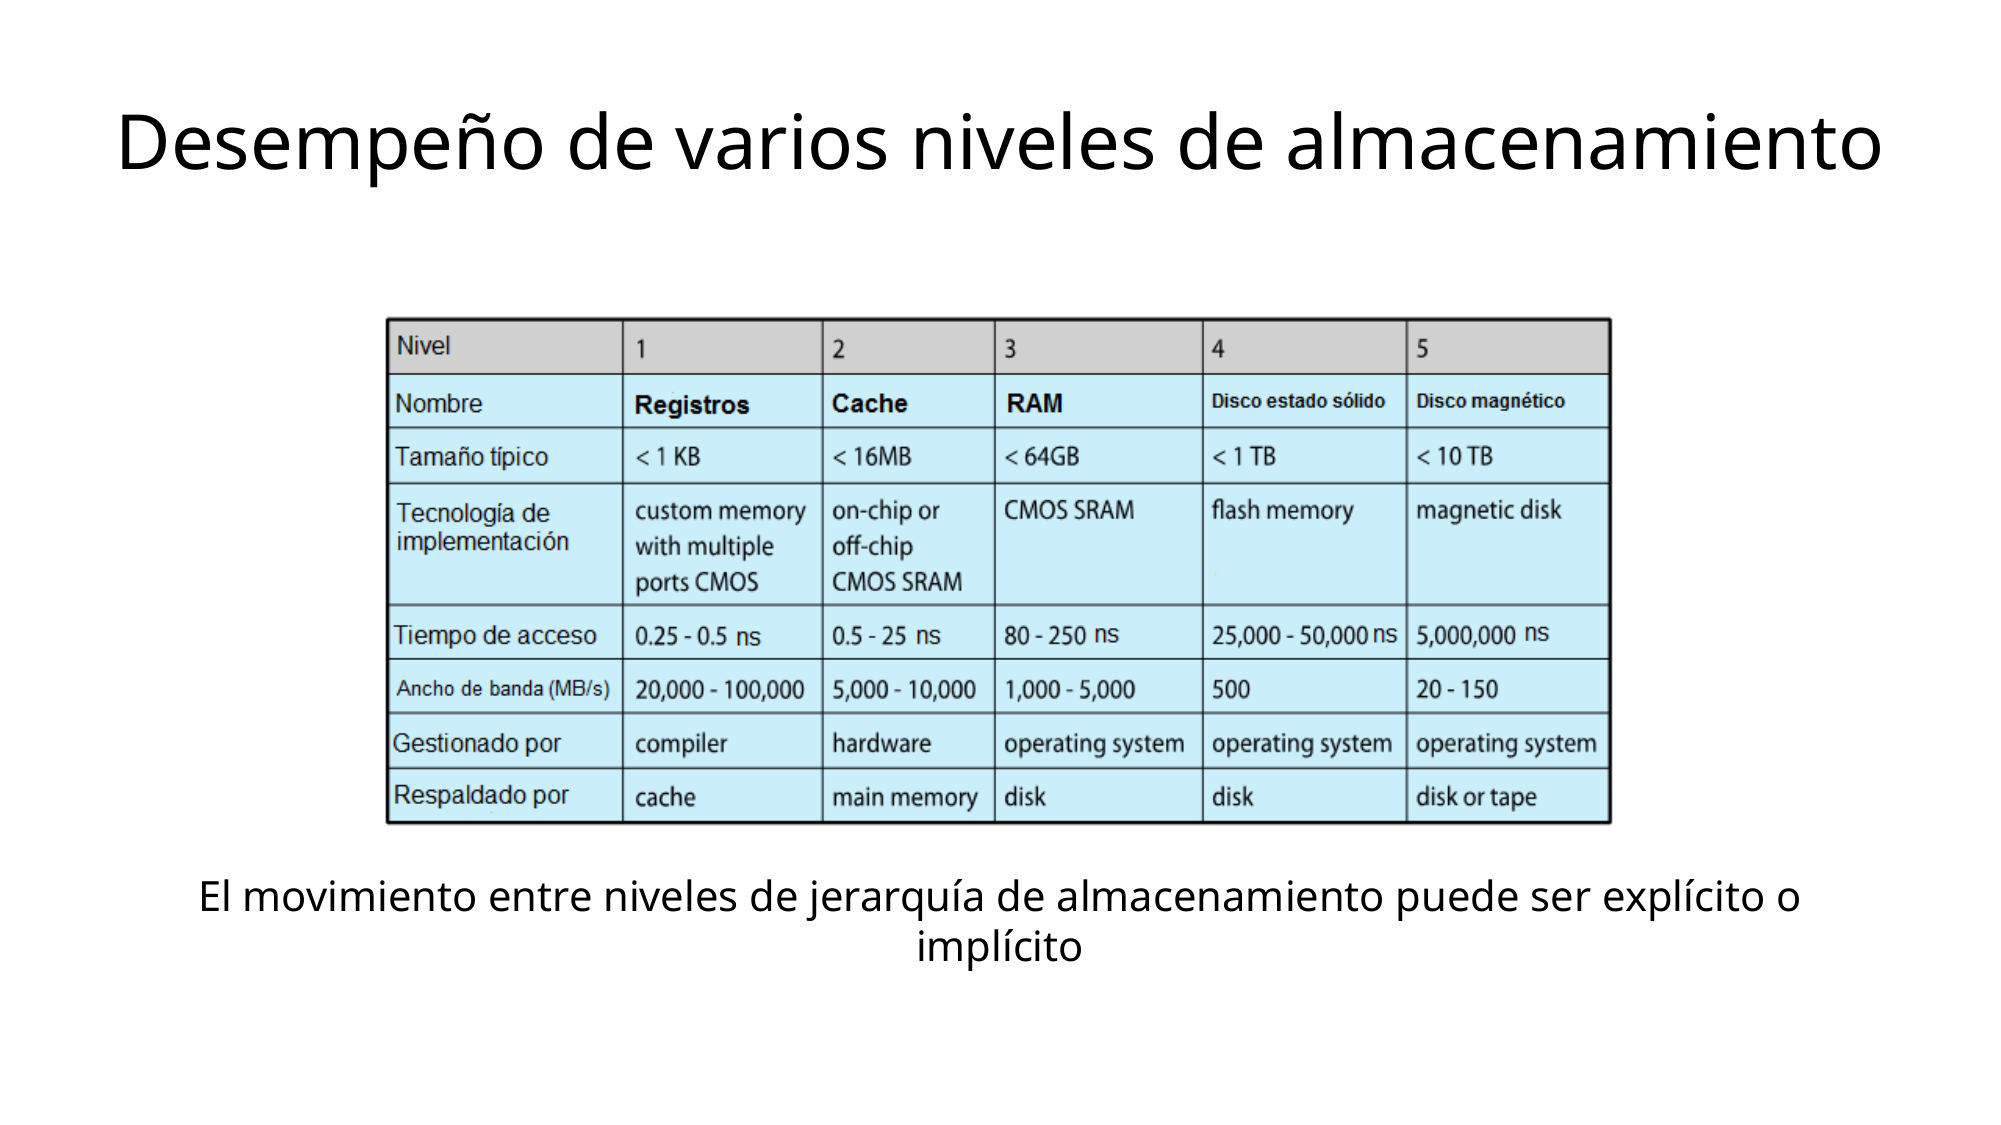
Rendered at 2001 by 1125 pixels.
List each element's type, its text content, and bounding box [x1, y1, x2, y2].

title Desempeño de varios niveles de almacenamiento [99, 45, 1900, 233]
picture [383, 314, 1617, 829]
text_box El movimiento entre niveles de jerarquía de almacenamiento puede ser explícito o implícito [99, 862, 1900, 978]
